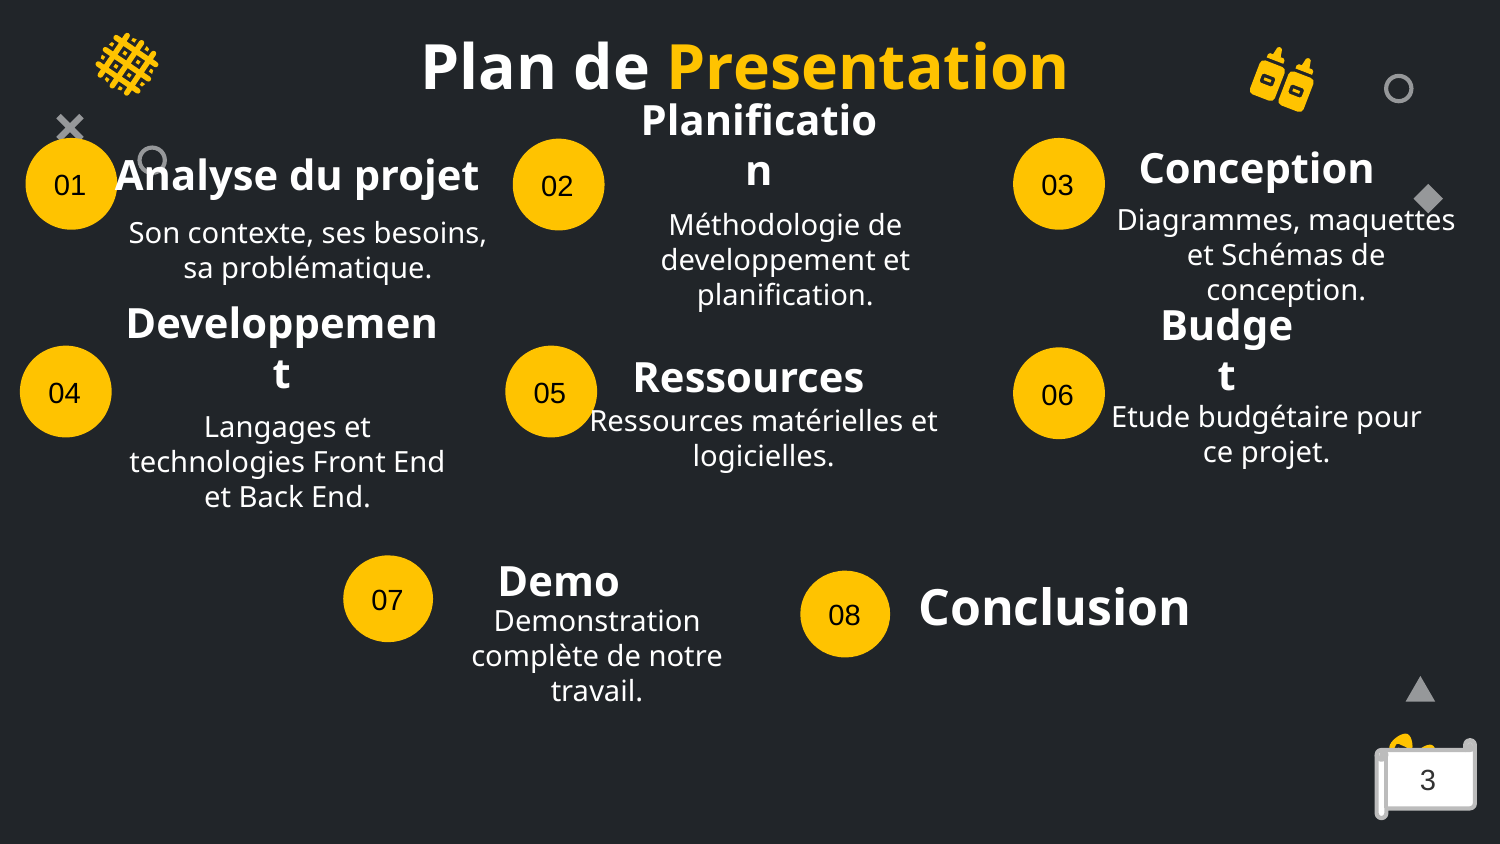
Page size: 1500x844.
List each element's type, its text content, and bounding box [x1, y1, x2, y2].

text_box 3 [1374, 738, 1477, 821]
text_box Ressources [606, 339, 891, 387]
text_box 01 [25, 137, 106, 230]
subtitle Etude budgétaire pour ce projet. [1090, 383, 1443, 466]
subtitle Developpement [105, 339, 458, 413]
text_box Ressources matérielles et logicielles. [565, 387, 963, 470]
title Plan de Presentation [315, 12, 1176, 91]
subtitle Demo [478, 548, 639, 621]
subtitle Demonstration complète de notre travail. [421, 587, 773, 670]
text_box 03 [1013, 137, 1105, 230]
subtitle Diagrammes, maquettes et Schémas de conception. [1095, 186, 1478, 269]
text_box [1255, 50, 1314, 106]
text_box 07 [343, 555, 432, 643]
text_box 05 [505, 345, 597, 438]
subtitle Analyse du projet [98, 141, 496, 214]
subtitle Budget [1138, 342, 1316, 415]
text_box 04 [19, 345, 107, 438]
text_box [137, 145, 167, 175]
text_box 06 [1013, 347, 1104, 440]
text_box 02 [512, 138, 605, 231]
subtitle Planification [612, 137, 906, 210]
subtitle Conception [1122, 135, 1392, 208]
subtitle Son contexte, ses besoins, sa problématique. [109, 199, 507, 283]
text_box 08 [800, 570, 879, 658]
subtitle Méthodologie de developpement et planification. [565, 191, 1006, 274]
subtitle Langages et technologies Front End et Back End. [111, 392, 464, 487]
text_box Conclusion [879, 578, 1231, 651]
